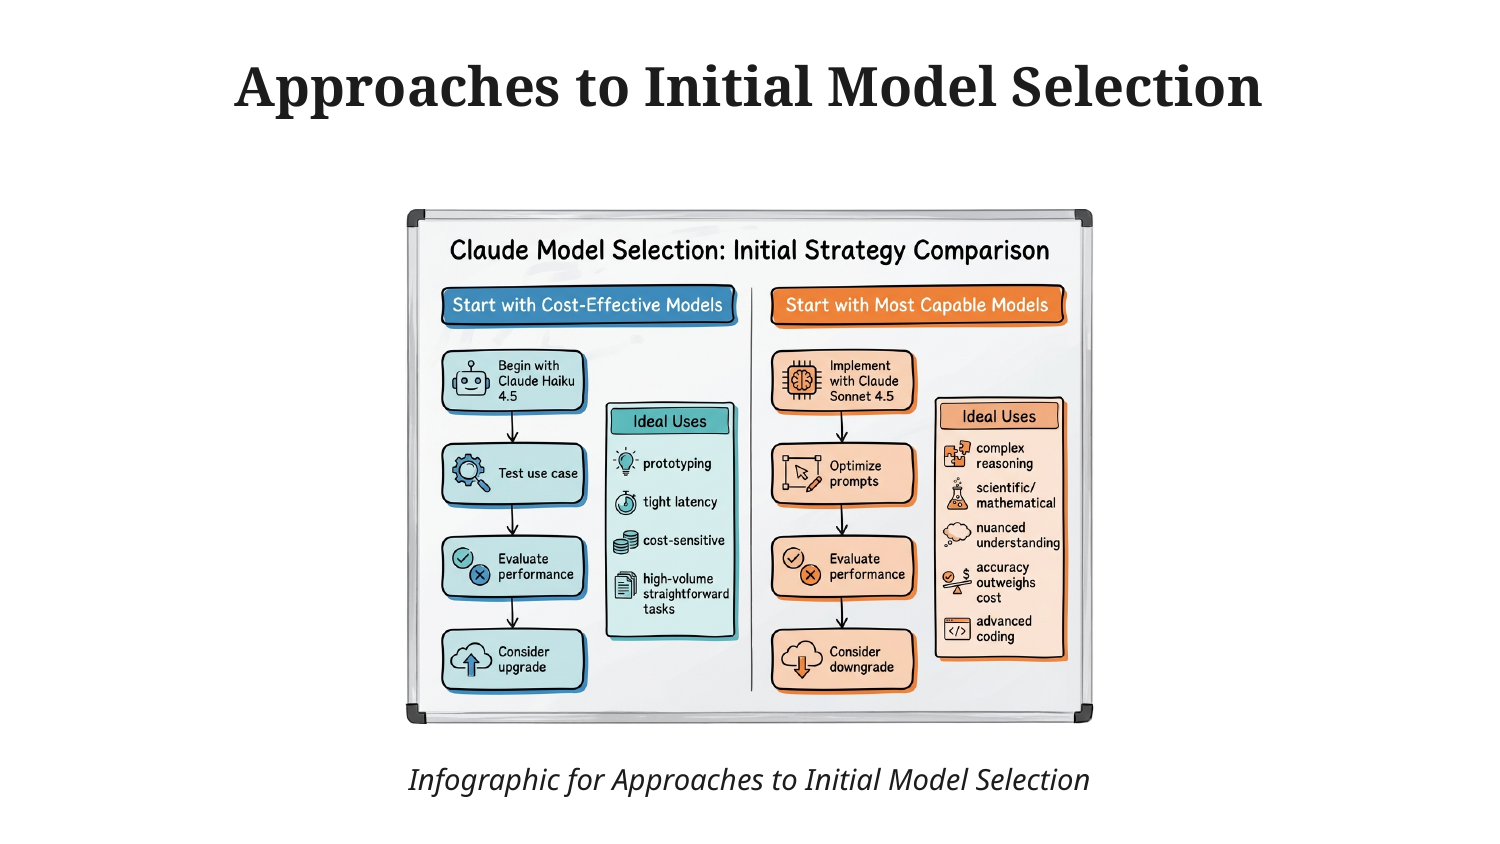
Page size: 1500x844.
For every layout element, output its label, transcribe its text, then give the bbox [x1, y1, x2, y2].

text_box Infographic for Approaches to Initial Model Selection [393, 753, 1107, 804]
text_box Approaches to Initial Model Selection [220, 44, 1280, 125]
picture [405, 209, 1095, 724]
